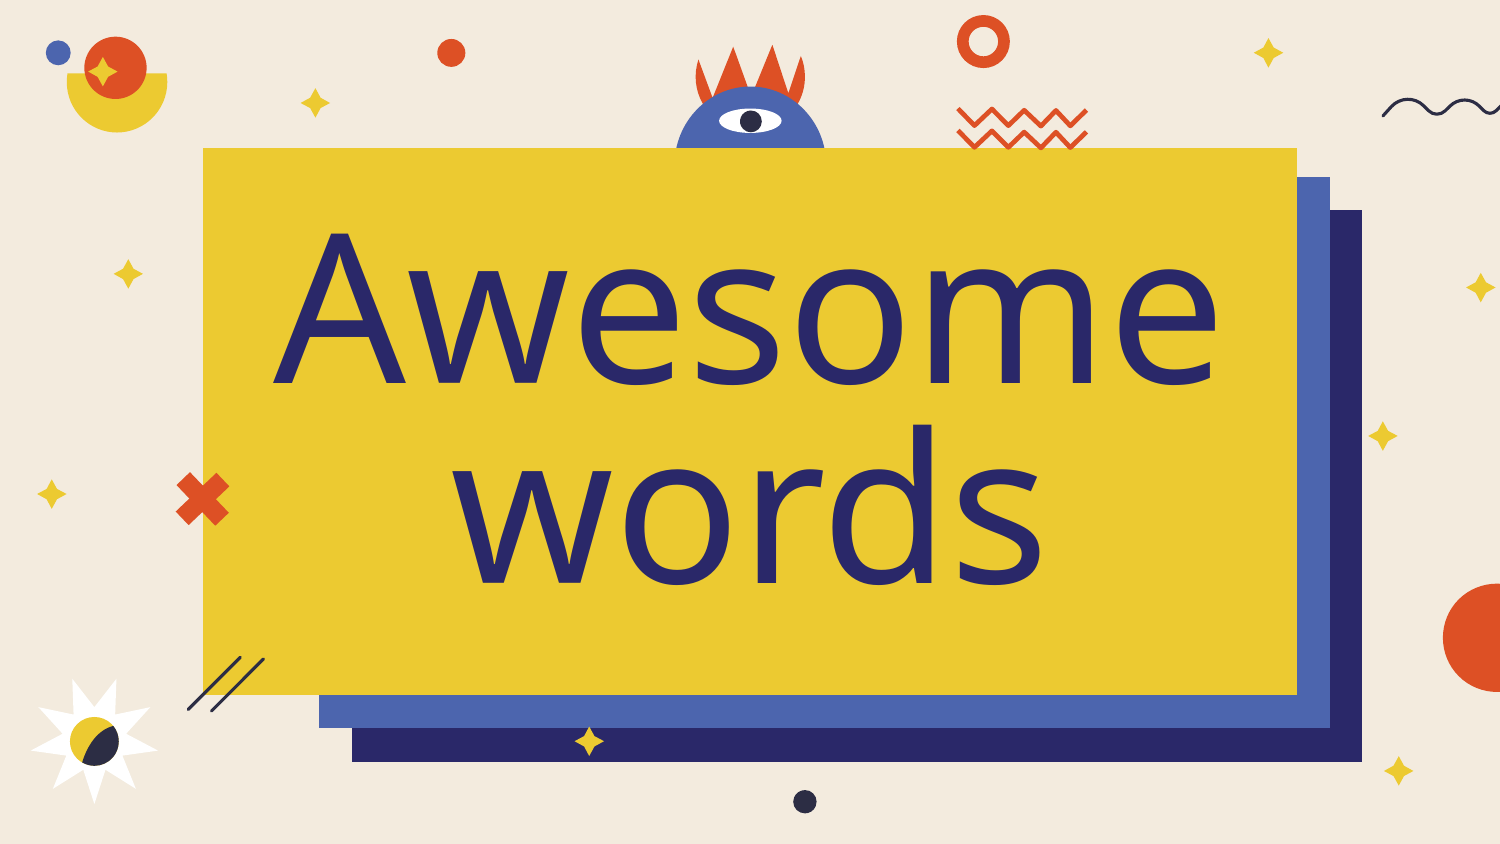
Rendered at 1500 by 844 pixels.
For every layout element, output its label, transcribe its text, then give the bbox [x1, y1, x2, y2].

title Awesome words [153, 148, 1347, 696]
